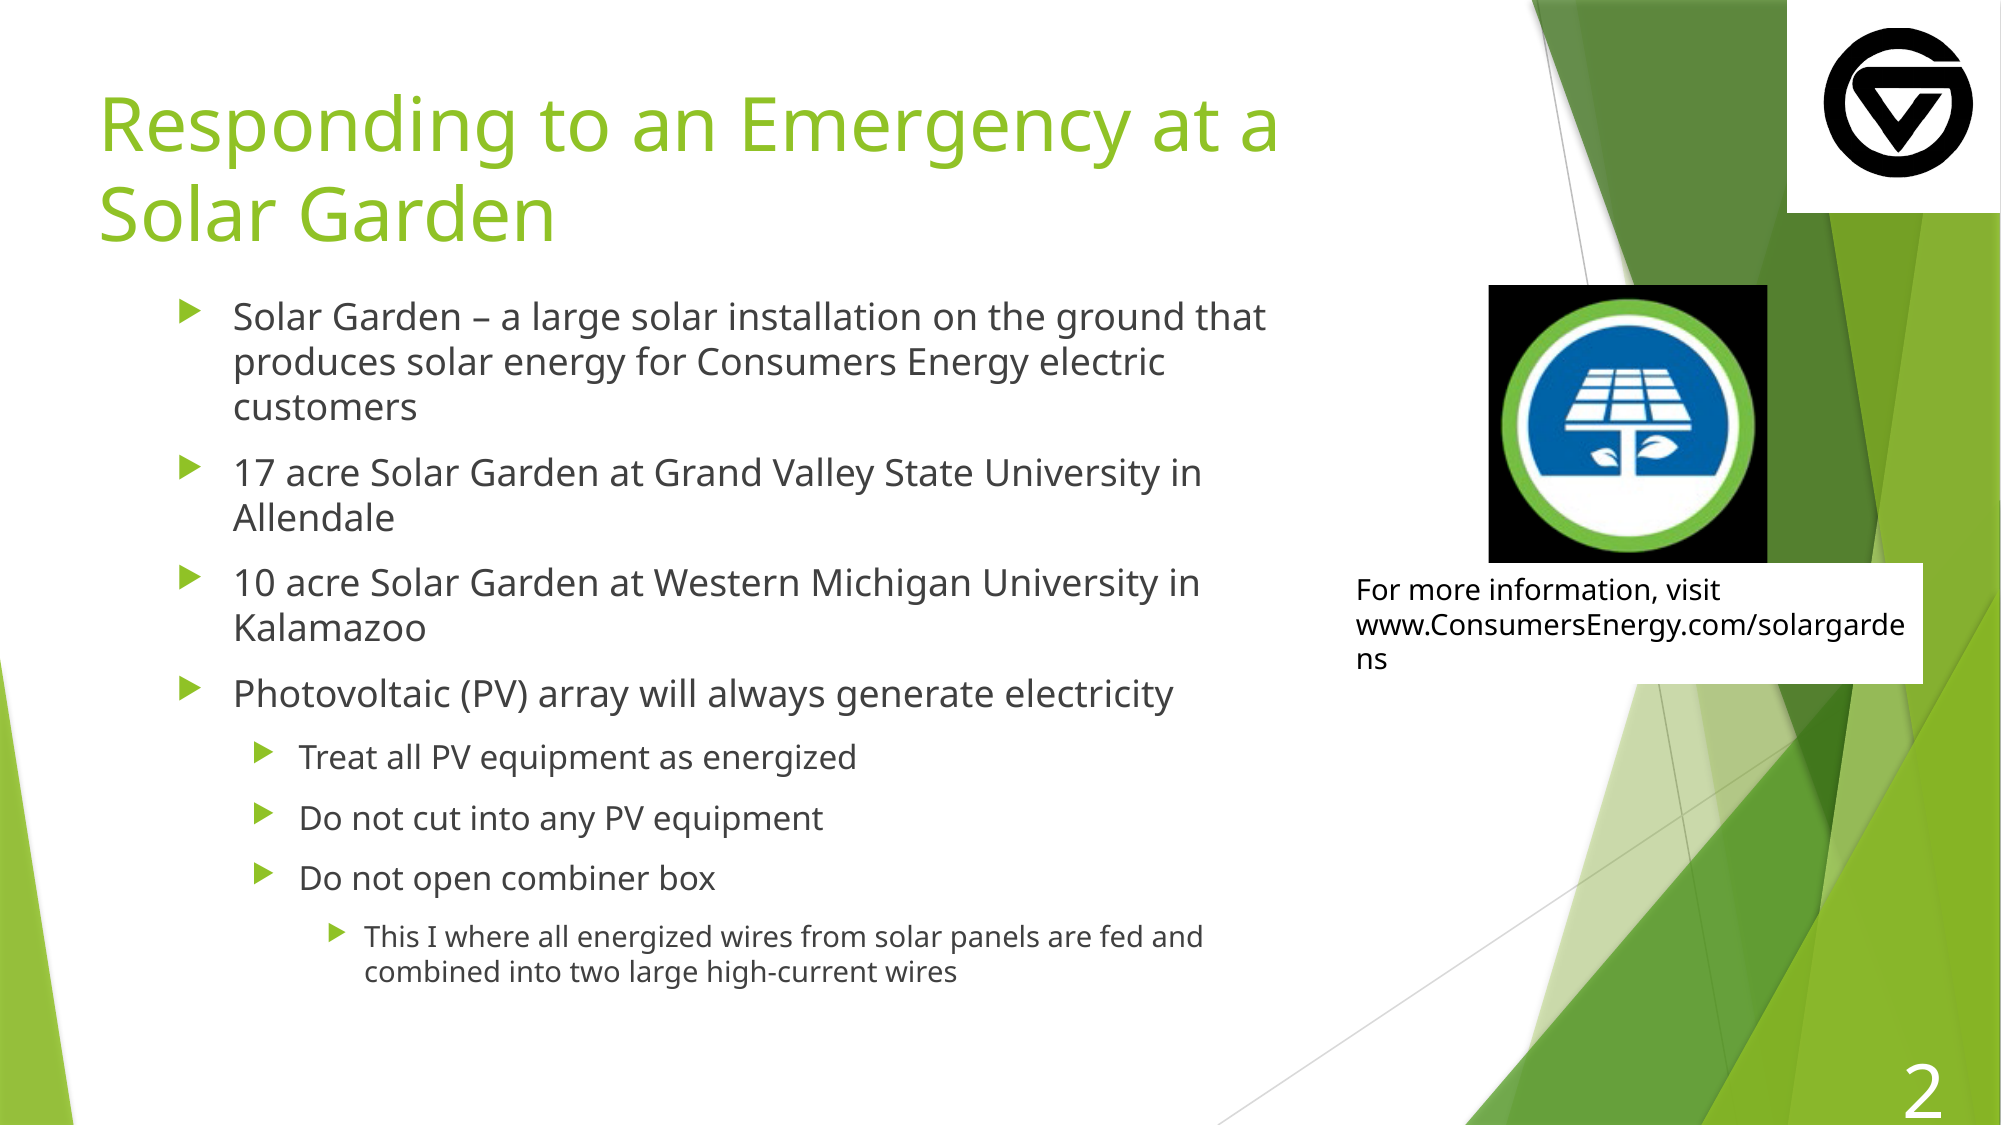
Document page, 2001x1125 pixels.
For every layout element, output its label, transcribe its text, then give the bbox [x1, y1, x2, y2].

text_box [1340, 284, 1924, 650]
list Solar Garden – a large solar installation on the ground that produces solar energy for Consumers Energy electric customers 17 acre Solar Garden at Grand Valley State University in Allendale 10 acre Solar Garden at Western Michigan University in Kalamazoo Photovoltaic (PV) array will always generate electricity Treat all PV equipment as energized Do not cut into any PV equipment Do not open combiner box This I where all energized wires from solar panels are fed and combined into two large high-current wires [161, 285, 1341, 922]
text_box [1786, 0, 2000, 213]
title Responding to an Emergency at a Solar Garden [84, 68, 1411, 286]
slide_number 20 [1887, 1065, 2000, 1125]
